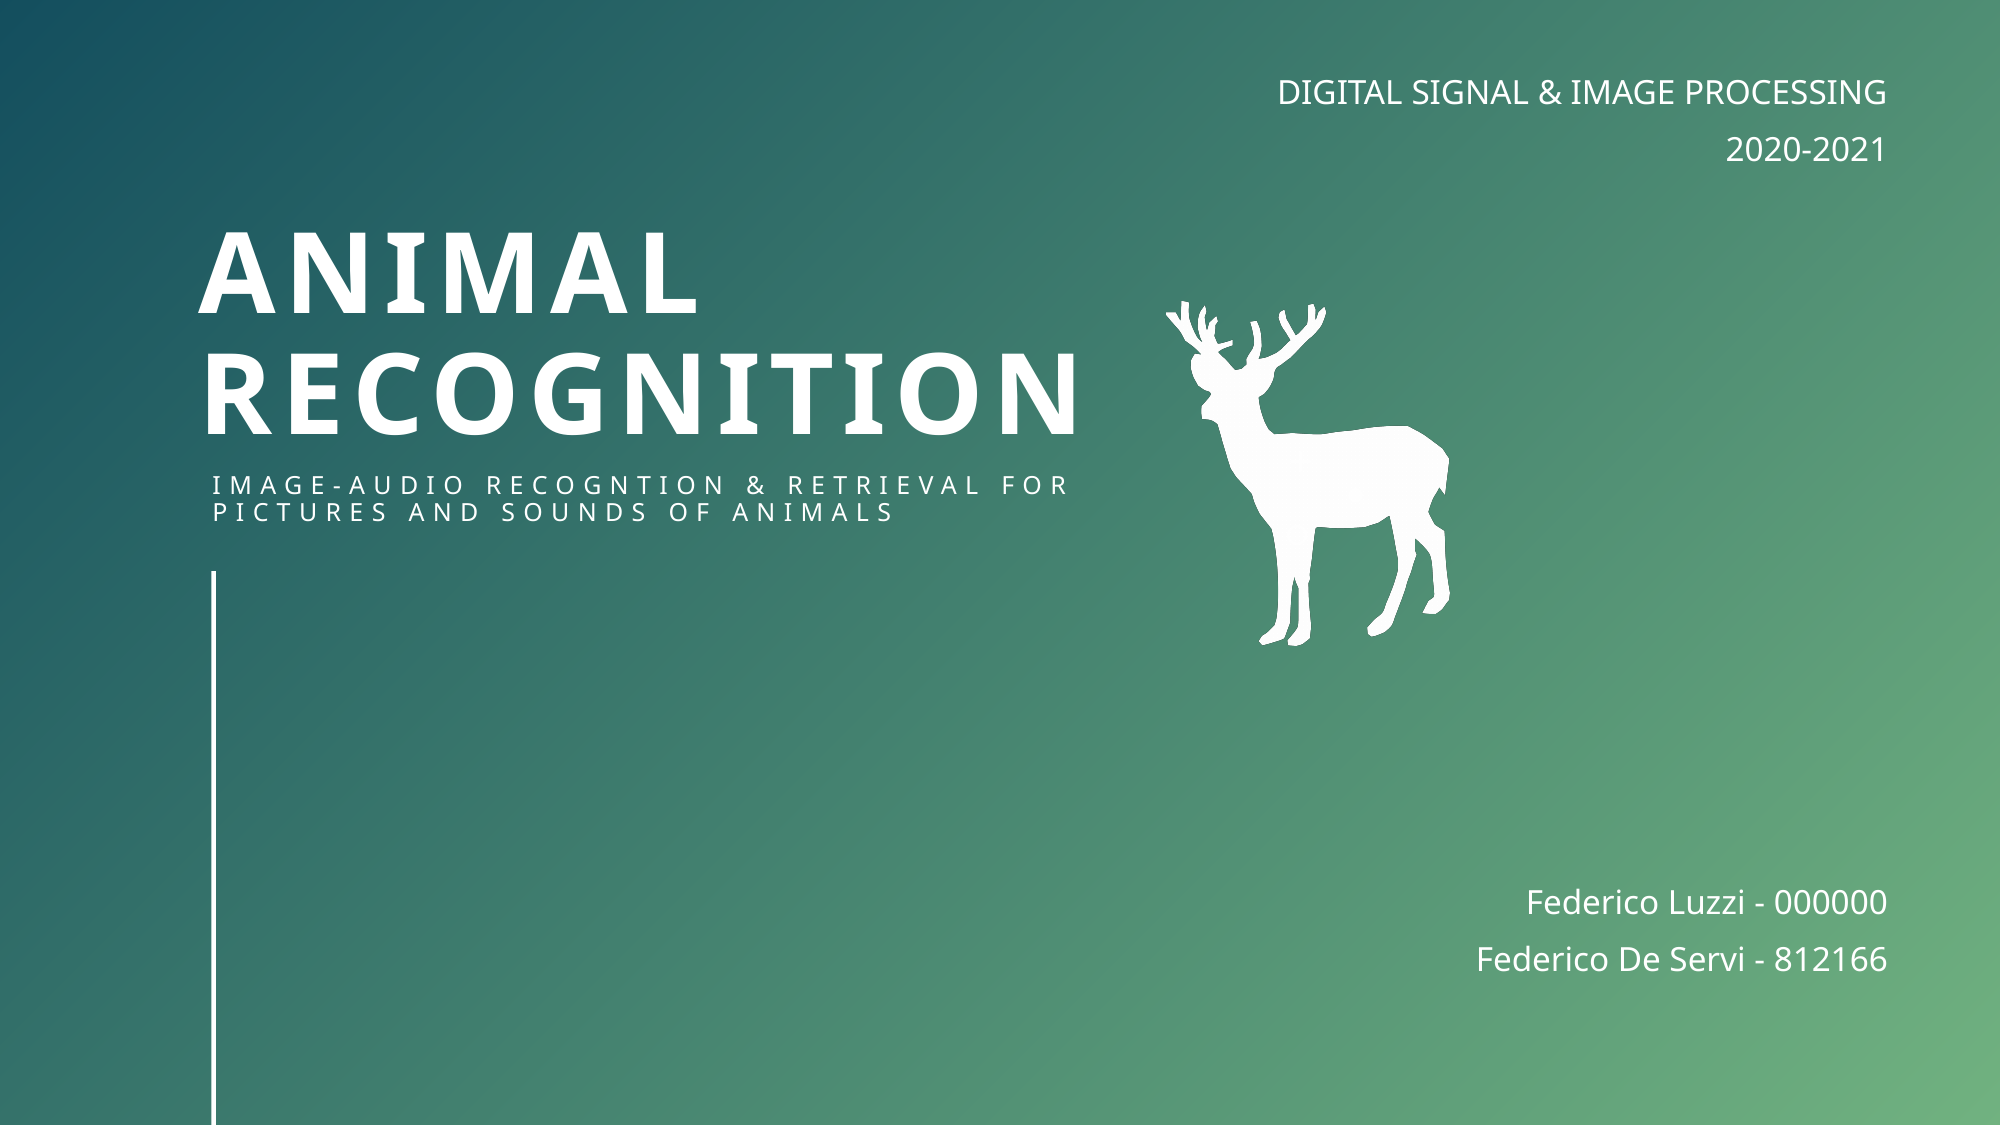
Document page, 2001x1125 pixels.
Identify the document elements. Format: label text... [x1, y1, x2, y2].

title Animal recognition [183, 0, 1213, 467]
picture [1166, 301, 1450, 646]
text_box Image-audio recogntion & retrieval for pictures and sounds of animals [197, 68, 1227, 535]
subtitle Federico Luzzi - 000000 Federico De Servi - 812166 [1067, 878, 1904, 1075]
text_box DIGITAL SIGNAL & IMAGE PROCESSING 2020-2021 [1067, 68, 1904, 265]
